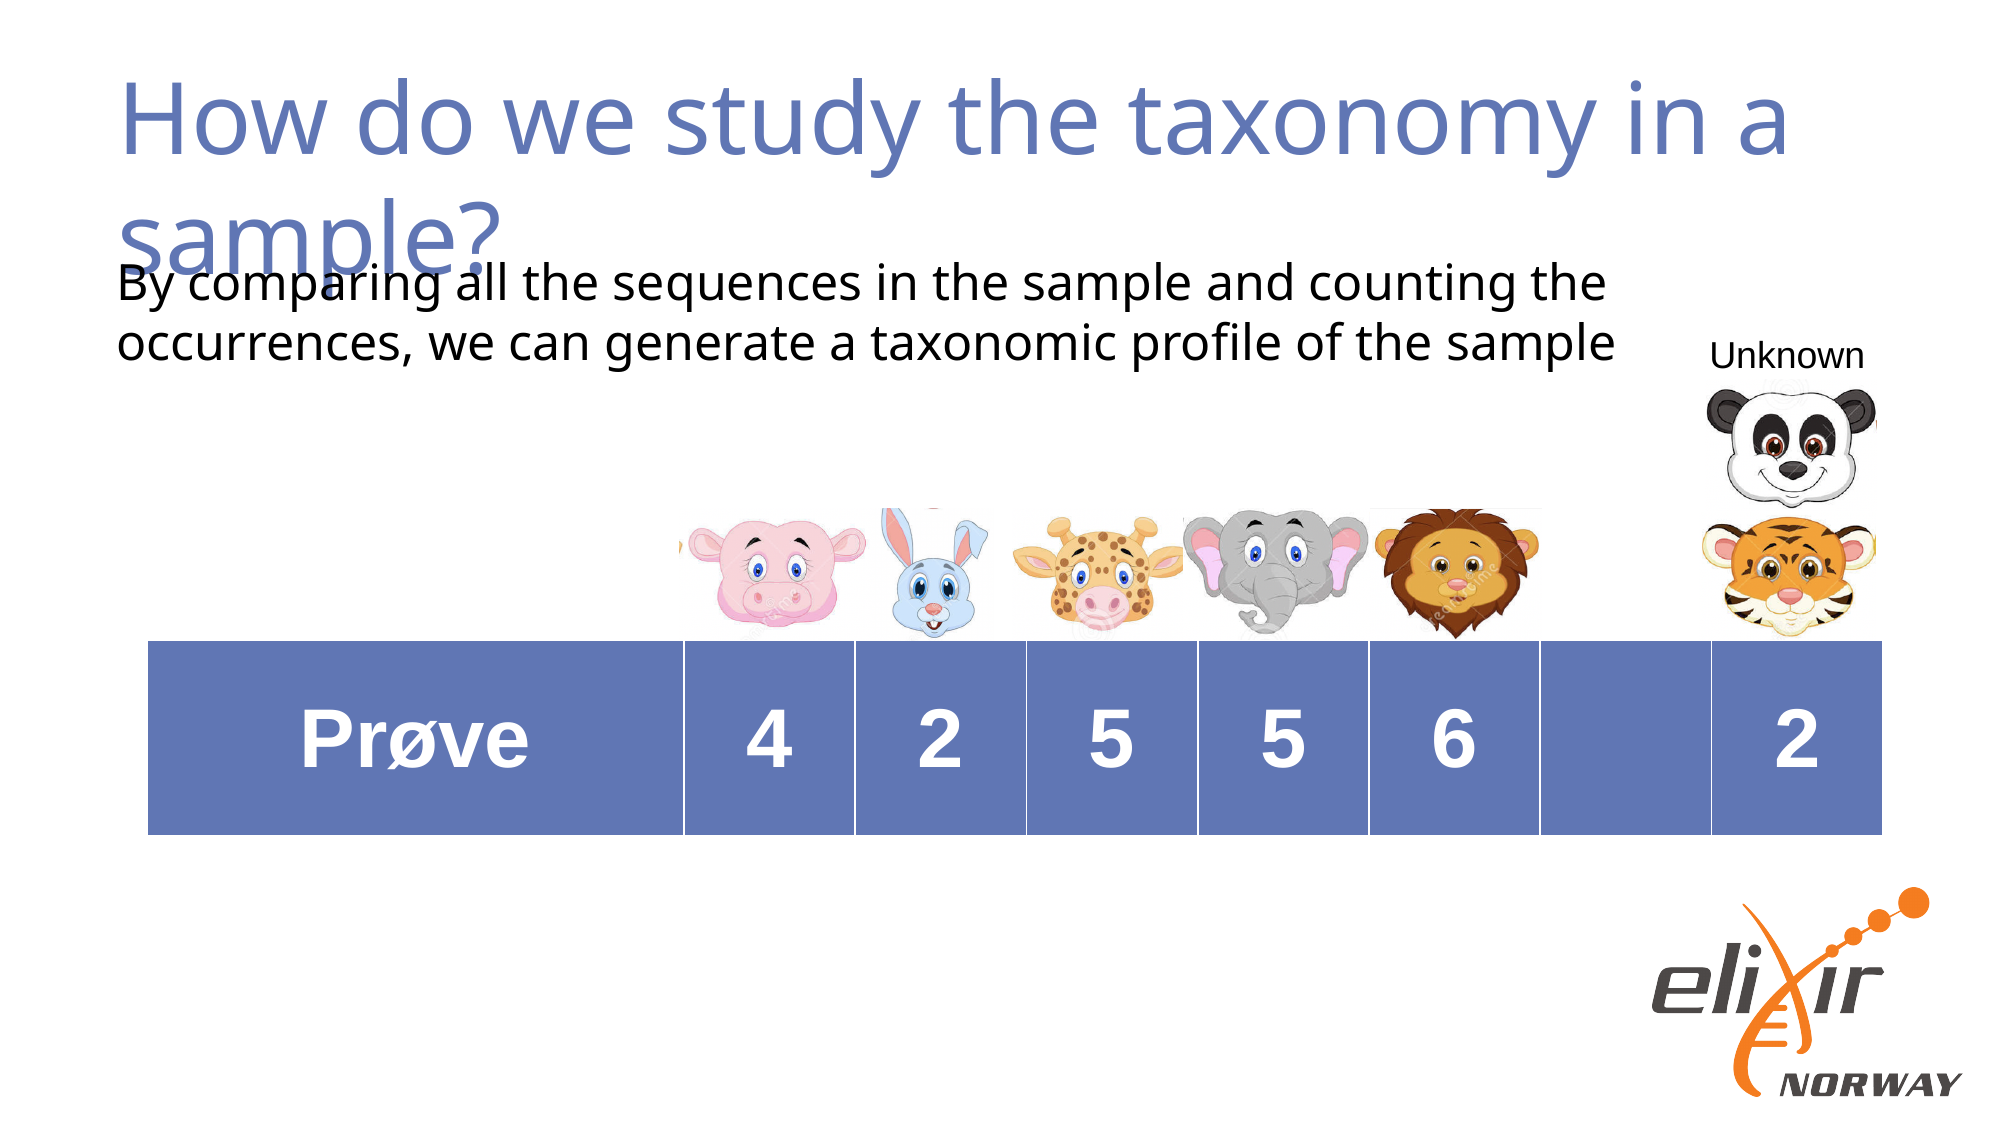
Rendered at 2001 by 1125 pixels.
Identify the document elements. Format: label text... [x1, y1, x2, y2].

title How do we study the taxonomy in a sample? [117, 54, 1962, 161]
table_header 2 [1712, 641, 1882, 835]
picture [679, 508, 995, 641]
table_header 5 [1199, 647, 1368, 835]
picture [1652, 887, 1963, 1097]
table_header 6 [1370, 647, 1539, 835]
picture [1011, 508, 1542, 641]
list By comparing all the sequences in the sample and counting the occurrences, we can generate a taxonomic profile of the sample [116, 250, 1902, 965]
picture [1698, 512, 1876, 641]
text_box Unknown [1694, 323, 1880, 384]
table_header 4 [685, 647, 854, 835]
table_header 2 [856, 641, 1026, 835]
table_header Prøve [148, 641, 683, 835]
table_header 5 [1027, 648, 1197, 835]
picture [1705, 379, 1877, 511]
table_header [1541, 641, 1711, 835]
